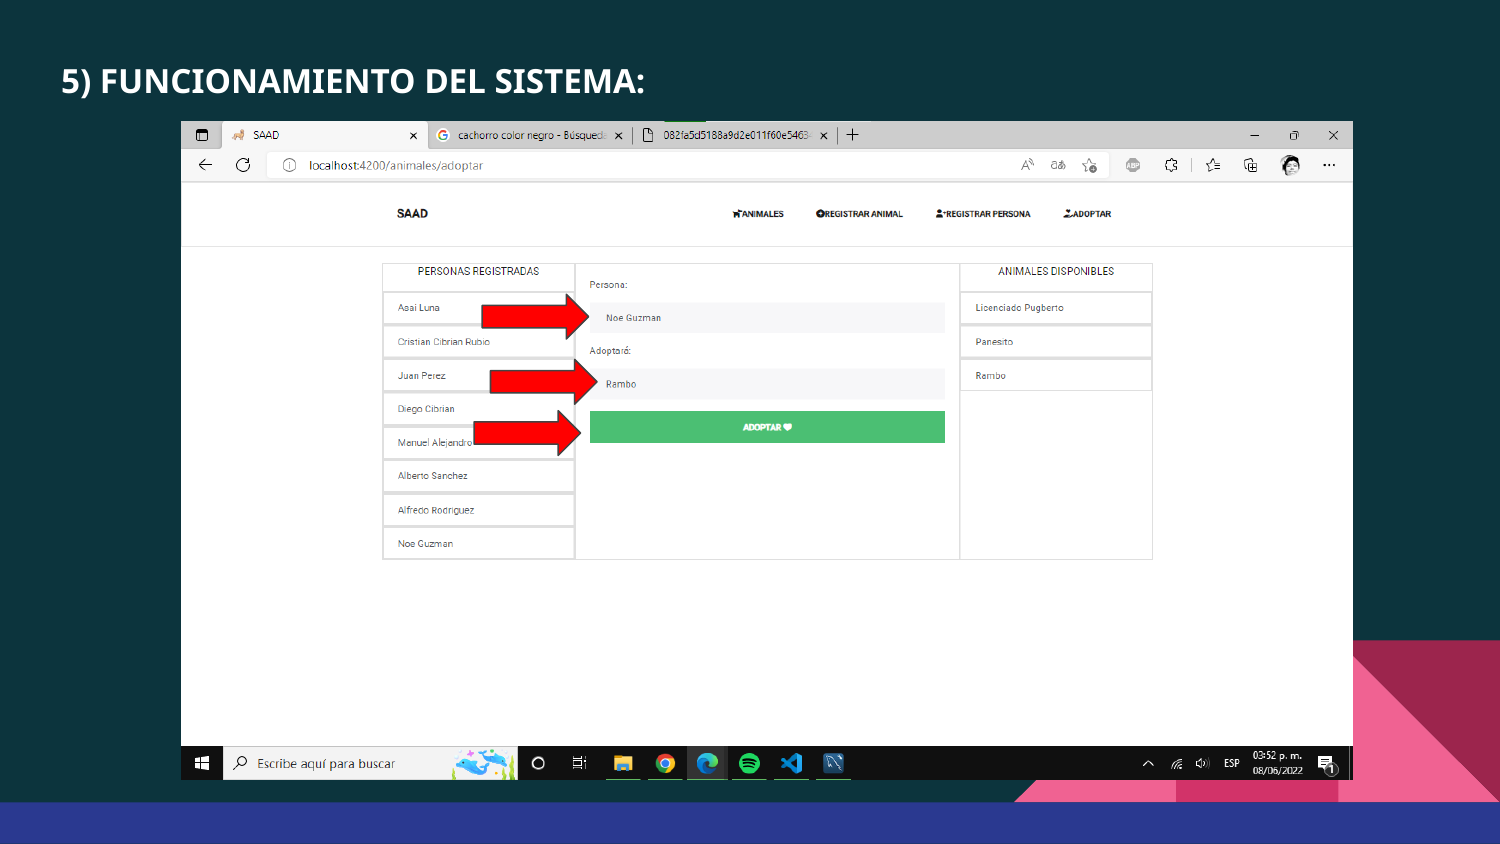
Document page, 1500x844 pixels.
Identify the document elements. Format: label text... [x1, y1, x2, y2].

picture [180, 121, 1353, 781]
list 5) FUNCIONAMIENTO DEL SISTEMA: [45, 39, 1488, 136]
